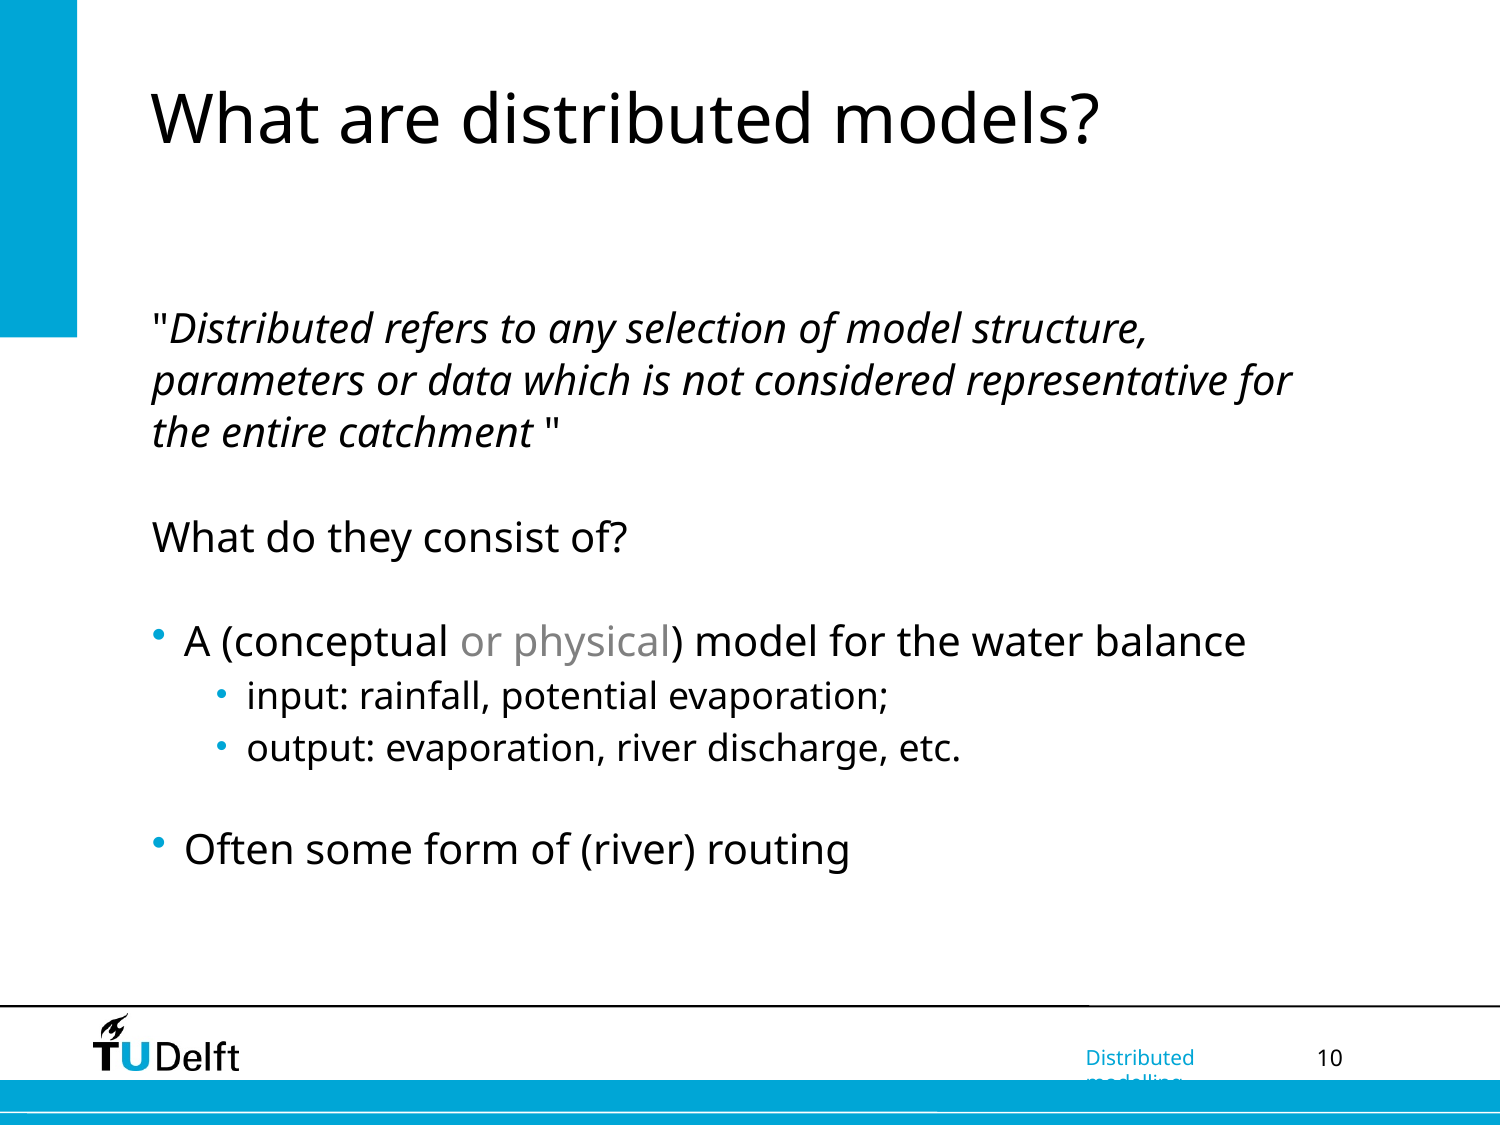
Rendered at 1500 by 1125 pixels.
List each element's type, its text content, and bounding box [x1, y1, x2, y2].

title What are distributed models? [150, 75, 1325, 178]
picture [93, 1013, 239, 1071]
list "Distributed refers to any selection of model structure, parameters or data which is not considered representative for the entire catchment " What do they consist of? A (conceptual or physical) model for the water balance input: rainfall, potential evaporation; output: evaporation, river discharge, etc. Often some form of (river) routing [151, 299, 1323, 876]
